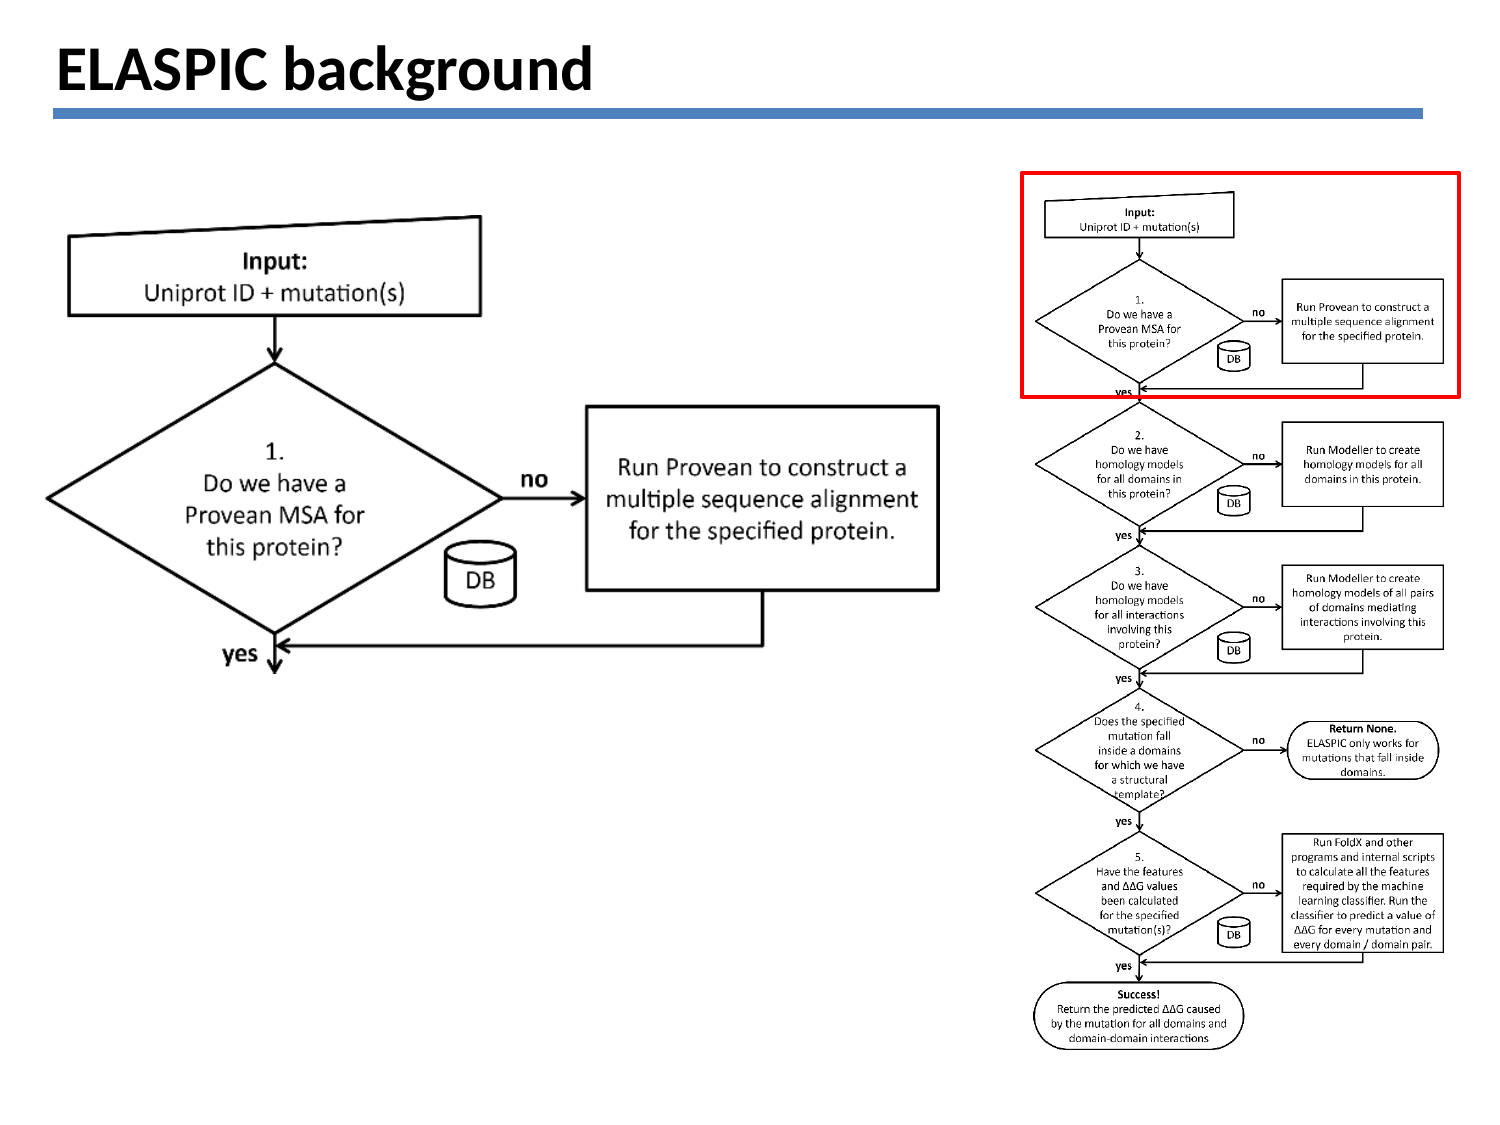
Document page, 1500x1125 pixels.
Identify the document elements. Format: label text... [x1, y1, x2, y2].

picture [43, 215, 954, 674]
text_box [1020, 171, 1461, 399]
title ELASPIC background [41, 19, 1483, 112]
picture [1033, 191, 1444, 1050]
